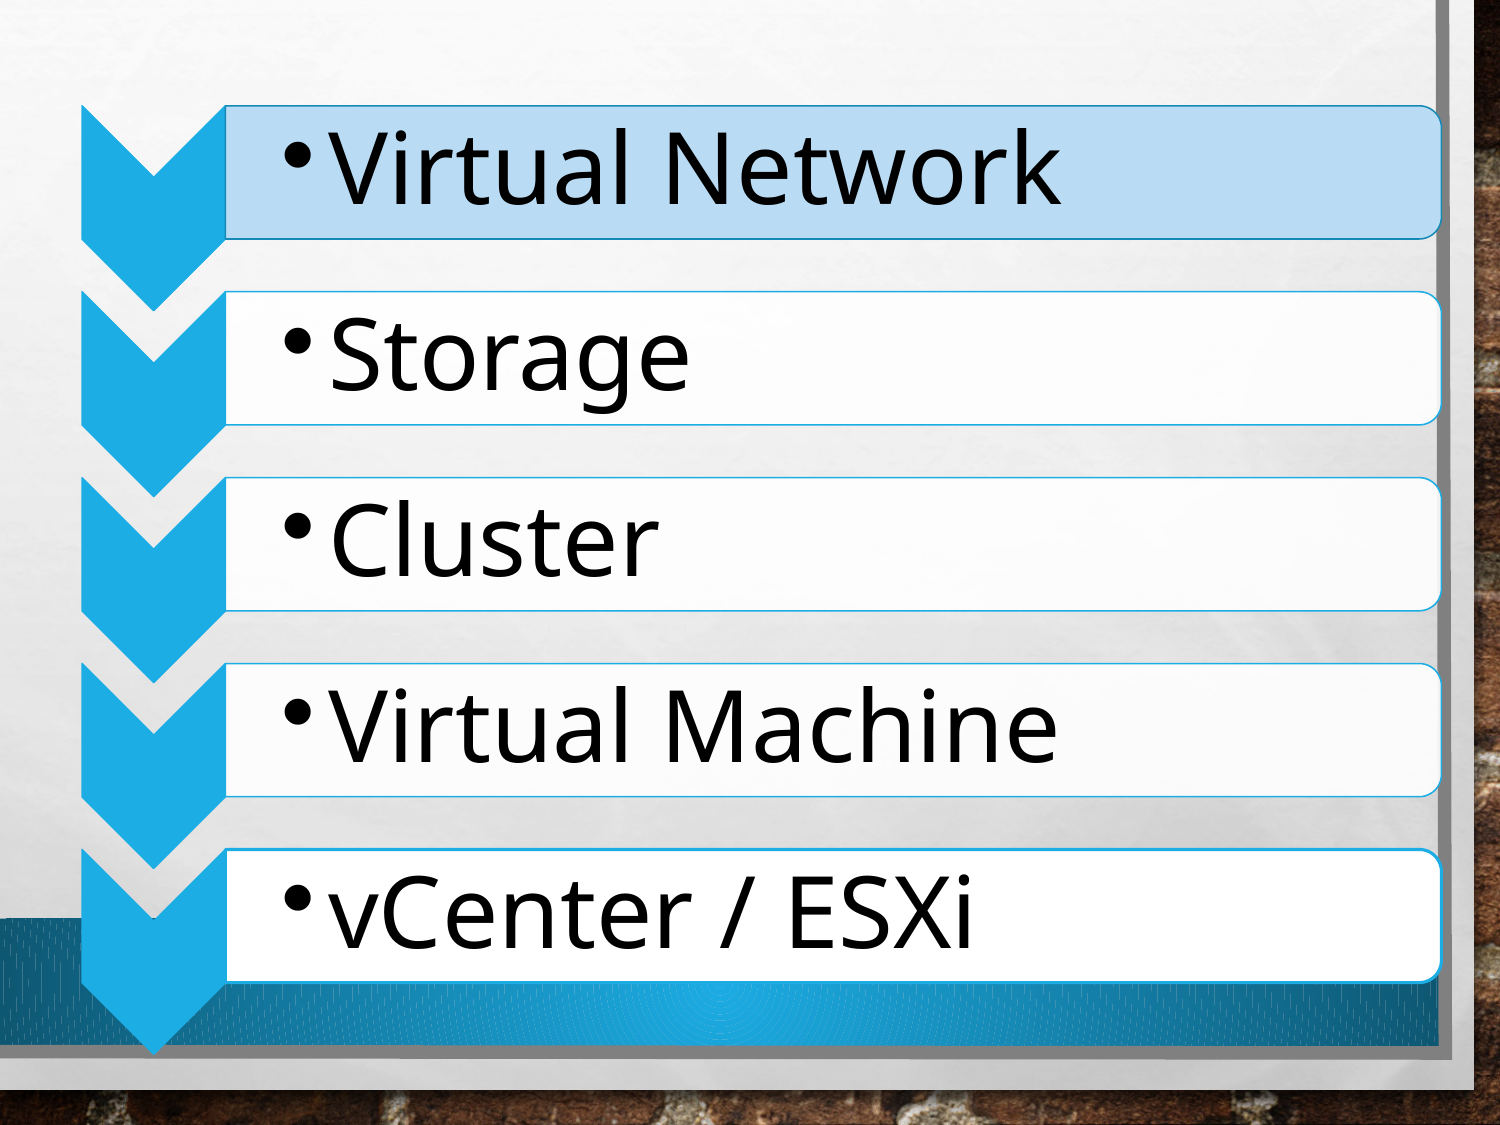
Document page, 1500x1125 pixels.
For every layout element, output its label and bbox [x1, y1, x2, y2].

picture [0, 0, 1500, 1125]
text_box [81, 105, 1442, 1055]
